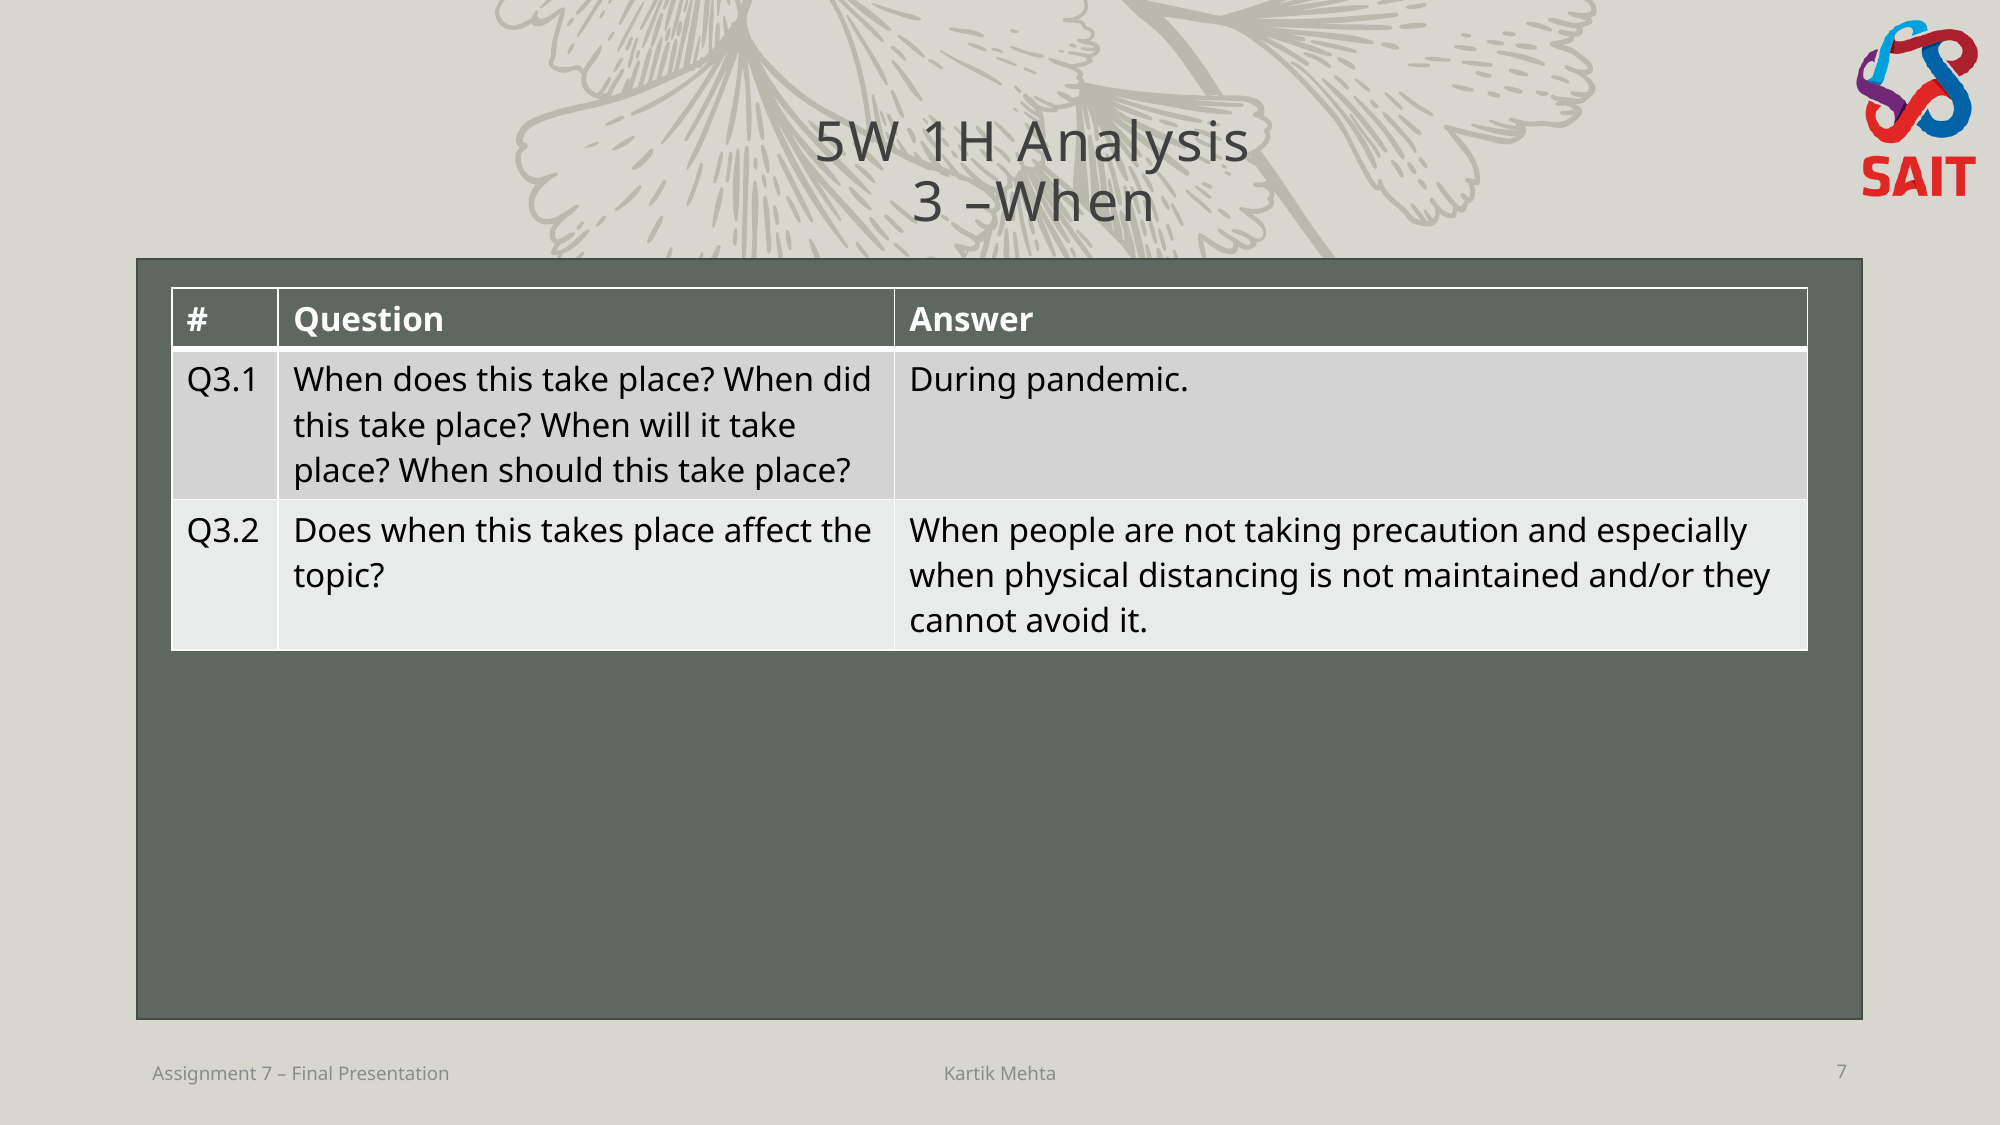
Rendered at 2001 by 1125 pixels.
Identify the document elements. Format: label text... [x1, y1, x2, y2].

table_cell During pandemic. [895, 352, 1807, 499]
table_header # [173, 289, 277, 346]
text_box [136, 258, 1863, 1020]
table_cell When people are not taking precaution and especially when physical distancing is not maintained and/or they cannot avoid it. [895, 500, 1807, 649]
footer Kartik Mehta [662, 1042, 1338, 1103]
table_cell Q3.1 [173, 352, 277, 499]
table_header Answer [895, 289, 1807, 346]
table_header Question [279, 289, 894, 346]
slide_number 7 [1412, 1042, 1863, 1103]
slide_number Assignment 7 – Final Presentation [137, 1042, 588, 1103]
title 5W 1H Analysis 3 –When [171, 106, 1897, 242]
table_cell Does when this takes place affect the topic? [279, 500, 894, 649]
picture [1832, 0, 2000, 211]
table_cell Q3.2 [173, 500, 277, 649]
table_cell When does this take place? When did this take place? When will it take place? When should this take place? [279, 352, 894, 499]
